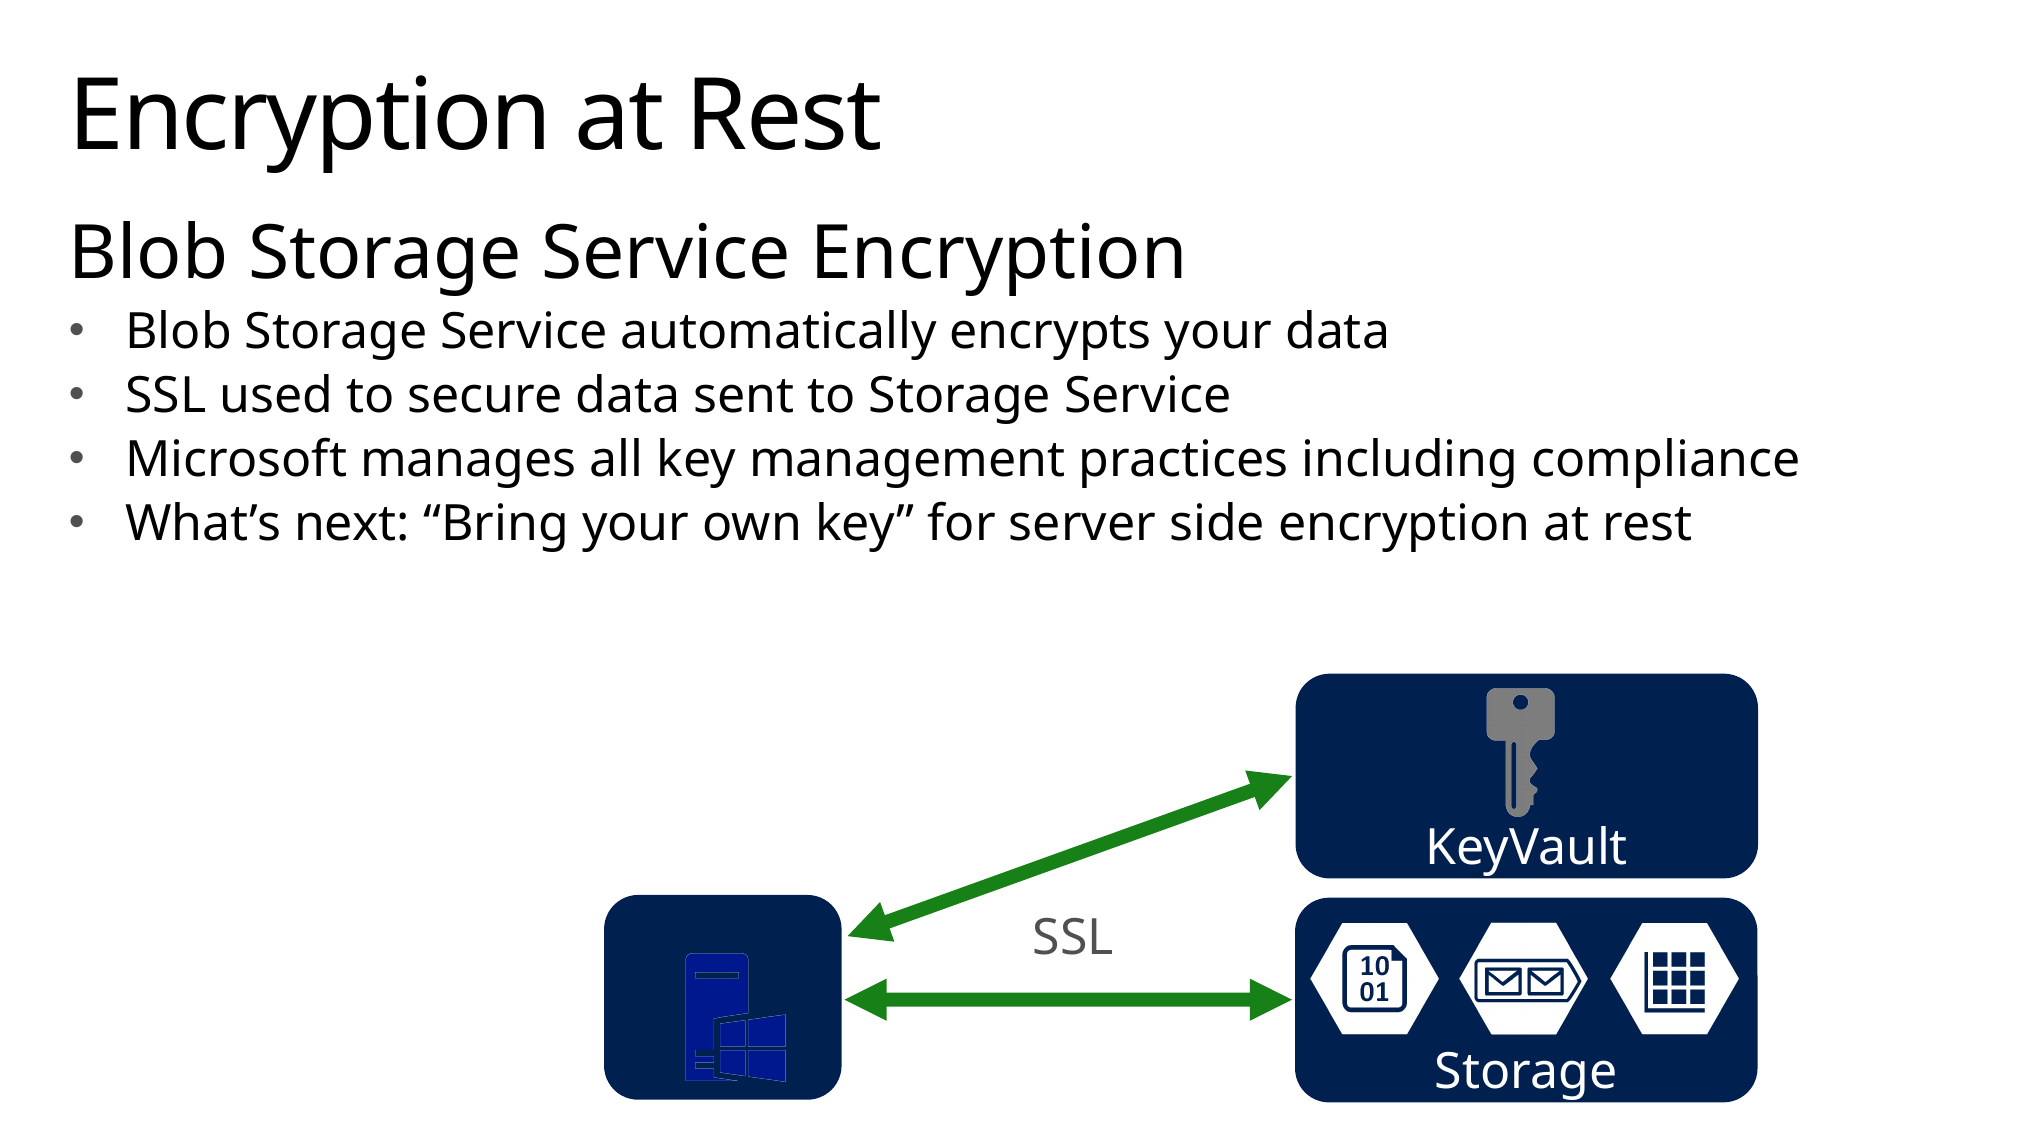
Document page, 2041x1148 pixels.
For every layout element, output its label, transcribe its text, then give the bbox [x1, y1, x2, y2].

list Blob Storage Service Encryption Blob Storage Service automatically encrypts your data SSL used to secure data sent to Storage Service Microsoft manages all key management practices including compliance What’s next: “Bring your own key” for server side encryption at rest [45, 198, 1996, 678]
text_box [603, 894, 843, 1101]
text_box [847, 775, 1293, 937]
picture [1310, 913, 1439, 1043]
picture [1610, 913, 1739, 1043]
title Encryption at Rest [45, 48, 1996, 198]
picture [1456, 687, 1586, 817]
text_box KeyVault [1294, 672, 1759, 880]
text_box Storage Services [1294, 896, 1759, 1104]
picture [671, 953, 800, 1082]
text_box SSL [1002, 887, 1316, 989]
picture [1458, 913, 1588, 1043]
